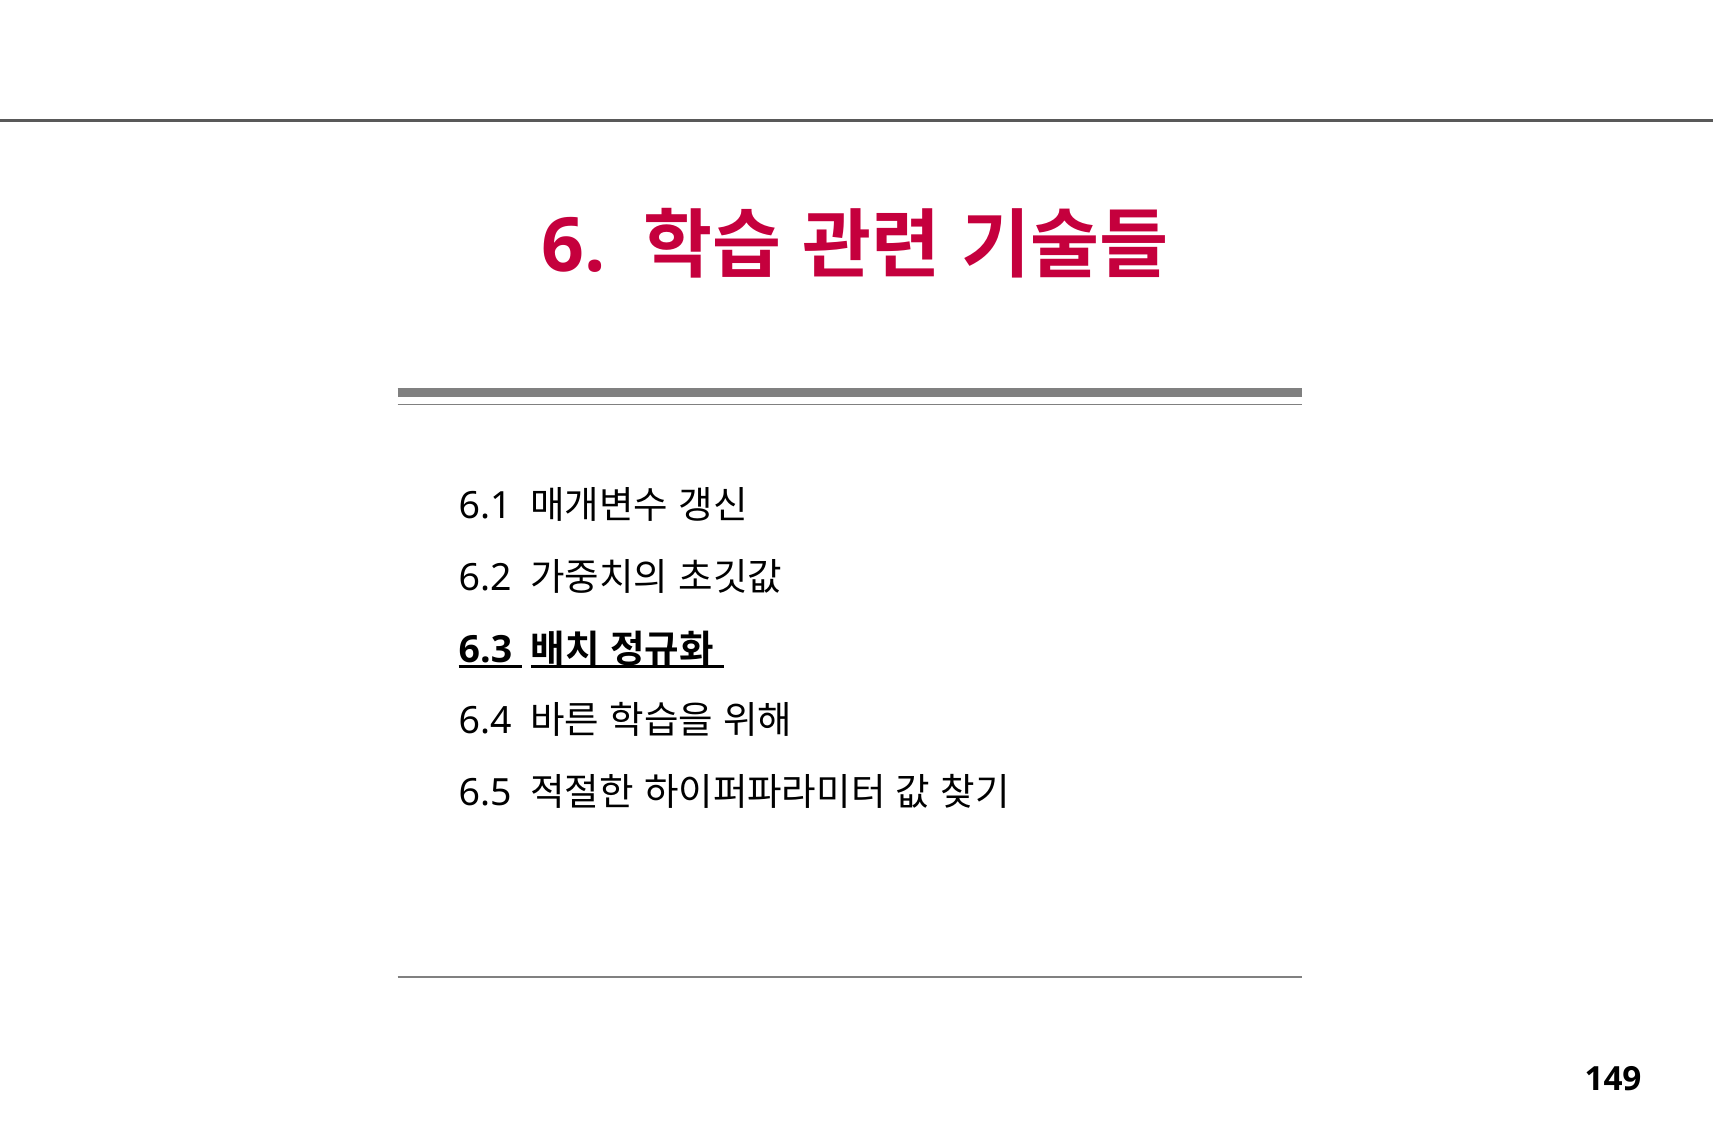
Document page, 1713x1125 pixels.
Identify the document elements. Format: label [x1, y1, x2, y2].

text_box [443, 451, 1299, 821]
text_box [289, 183, 1422, 299]
